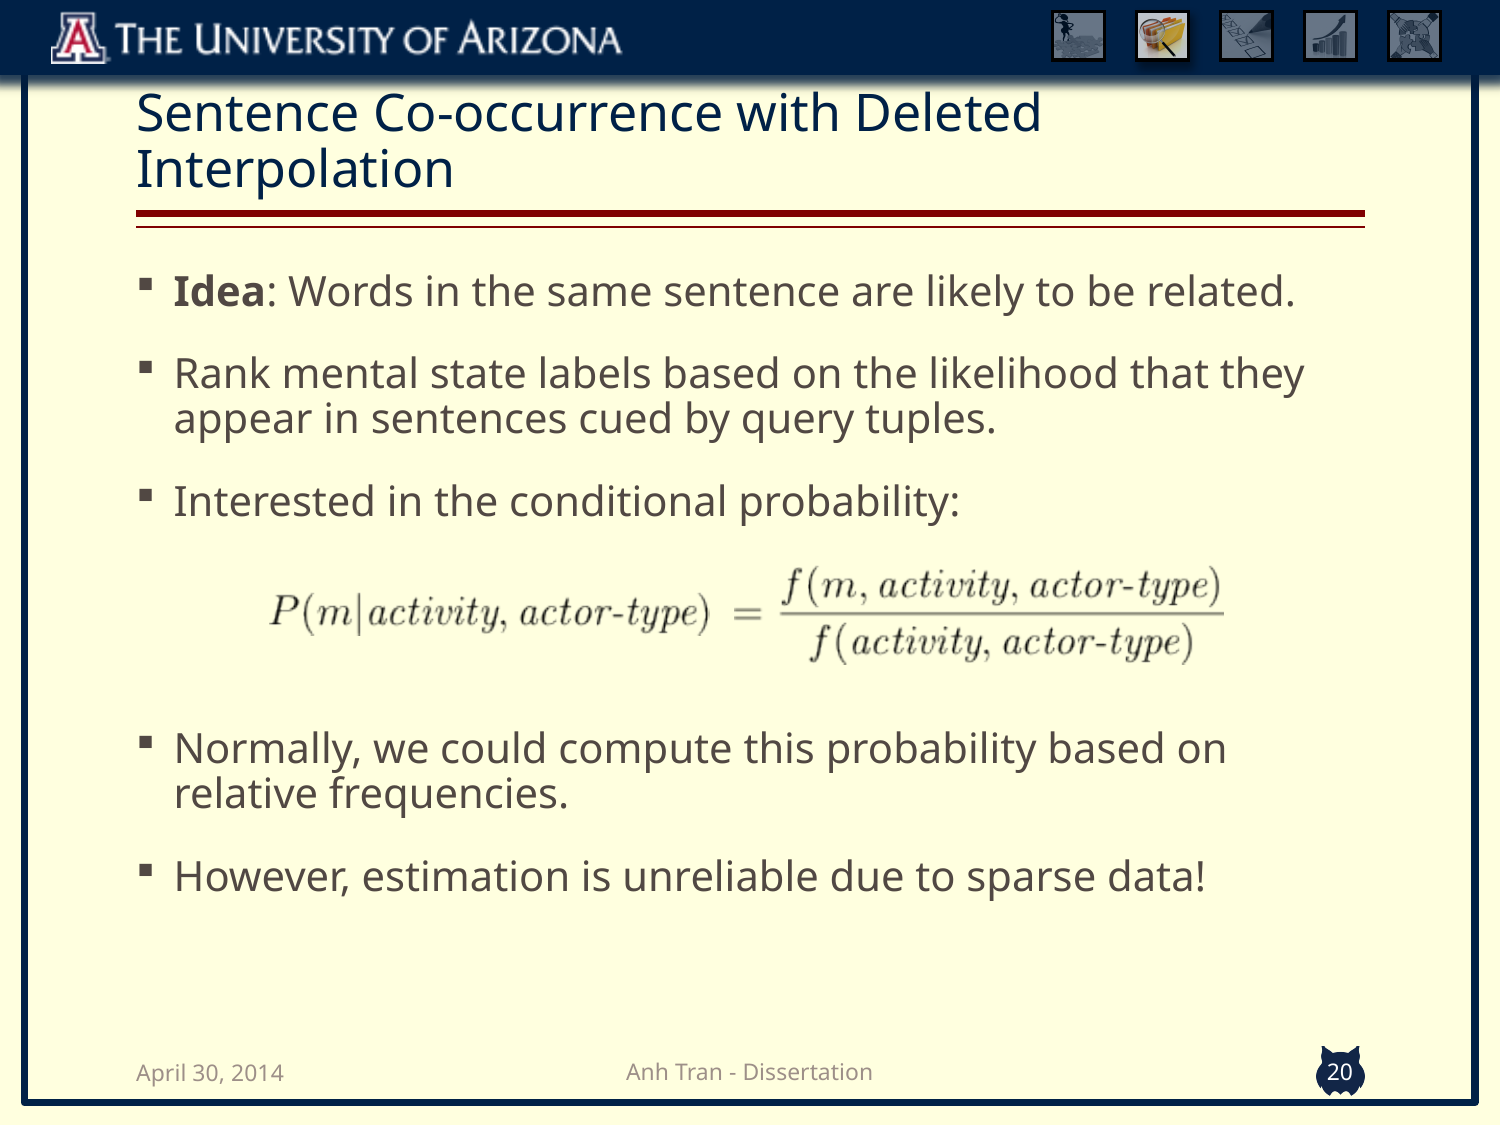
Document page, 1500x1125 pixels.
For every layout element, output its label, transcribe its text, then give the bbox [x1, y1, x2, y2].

title Sentence Co-occurrence with Deleted Interpolation [136, 78, 1365, 206]
picture [734, 564, 1224, 665]
slide_number 20 [1316, 1042, 1364, 1103]
footer Anh Tran - Dissertation [361, 1042, 1139, 1103]
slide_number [135, 1042, 361, 1103]
picture [51, 11, 625, 64]
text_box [1053, 13, 1439, 59]
picture [269, 591, 710, 636]
list Idea: Words in the same sentence are likely to be related. Rank mental state labels based on the likelihood that they appear in sentences cued by query tuples. Interested in the conditional probability: Normally, we could compute this probability based on relative frequencies. However, estimation is unreliable due to sparse data! [135, 262, 1364, 1013]
